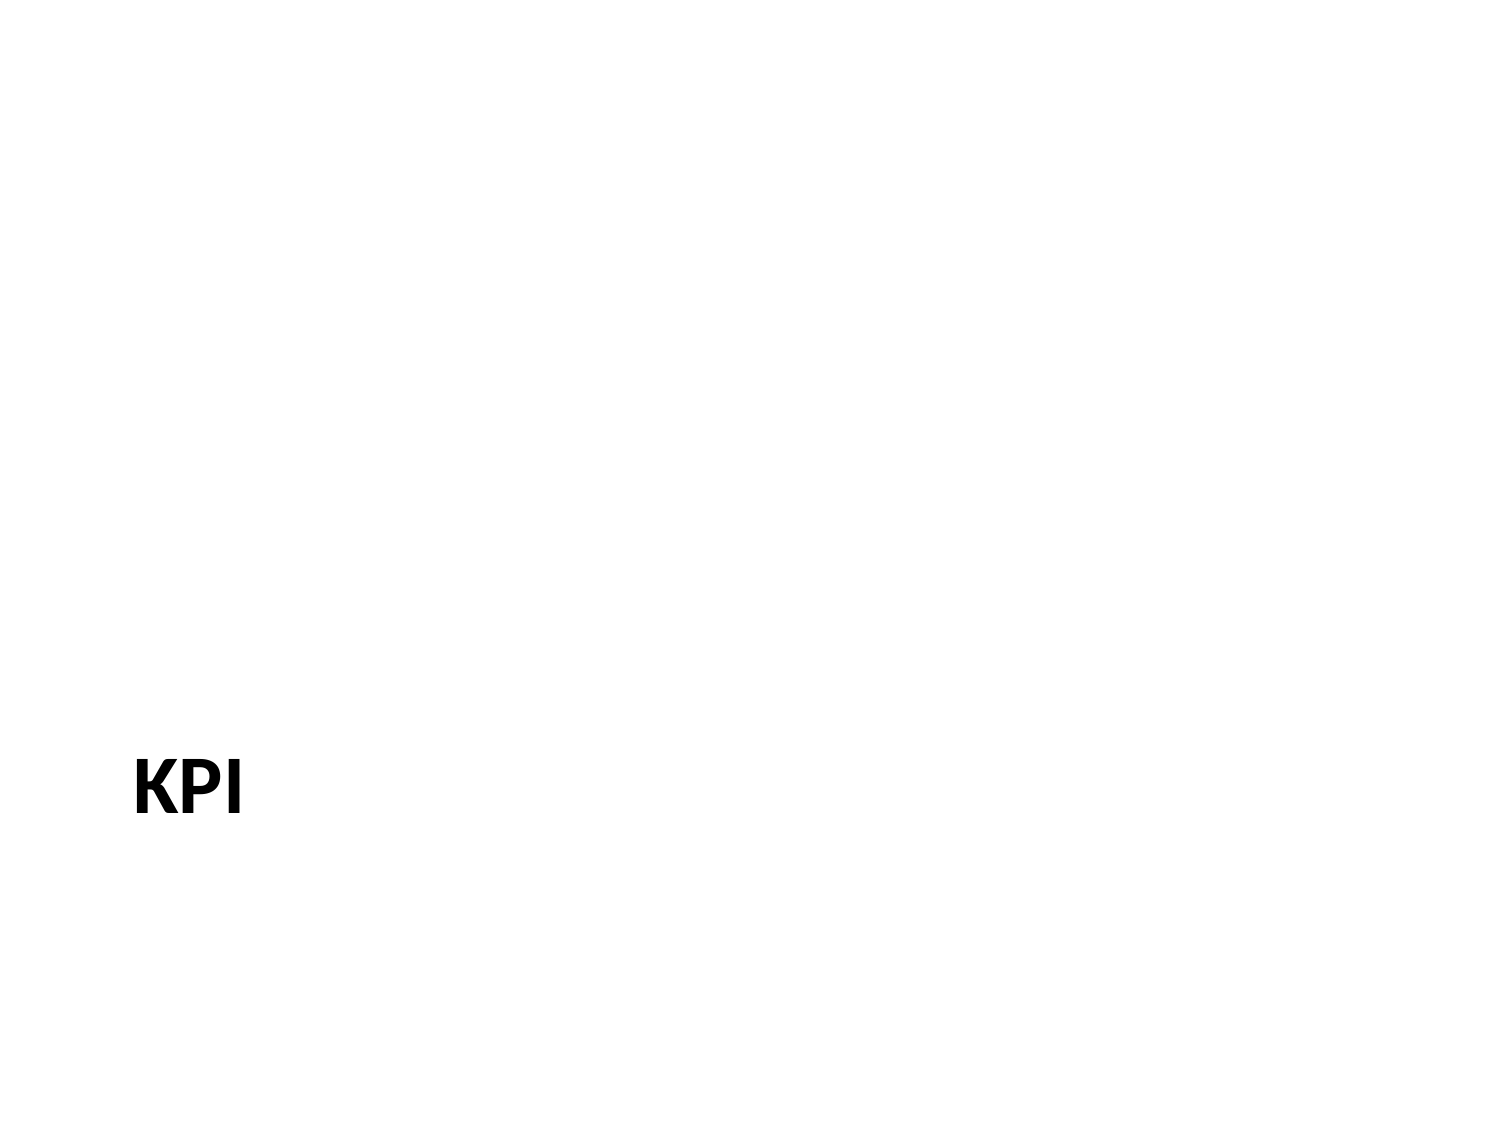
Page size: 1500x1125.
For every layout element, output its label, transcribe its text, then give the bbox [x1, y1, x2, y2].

title KPI [118, 722, 1394, 947]
